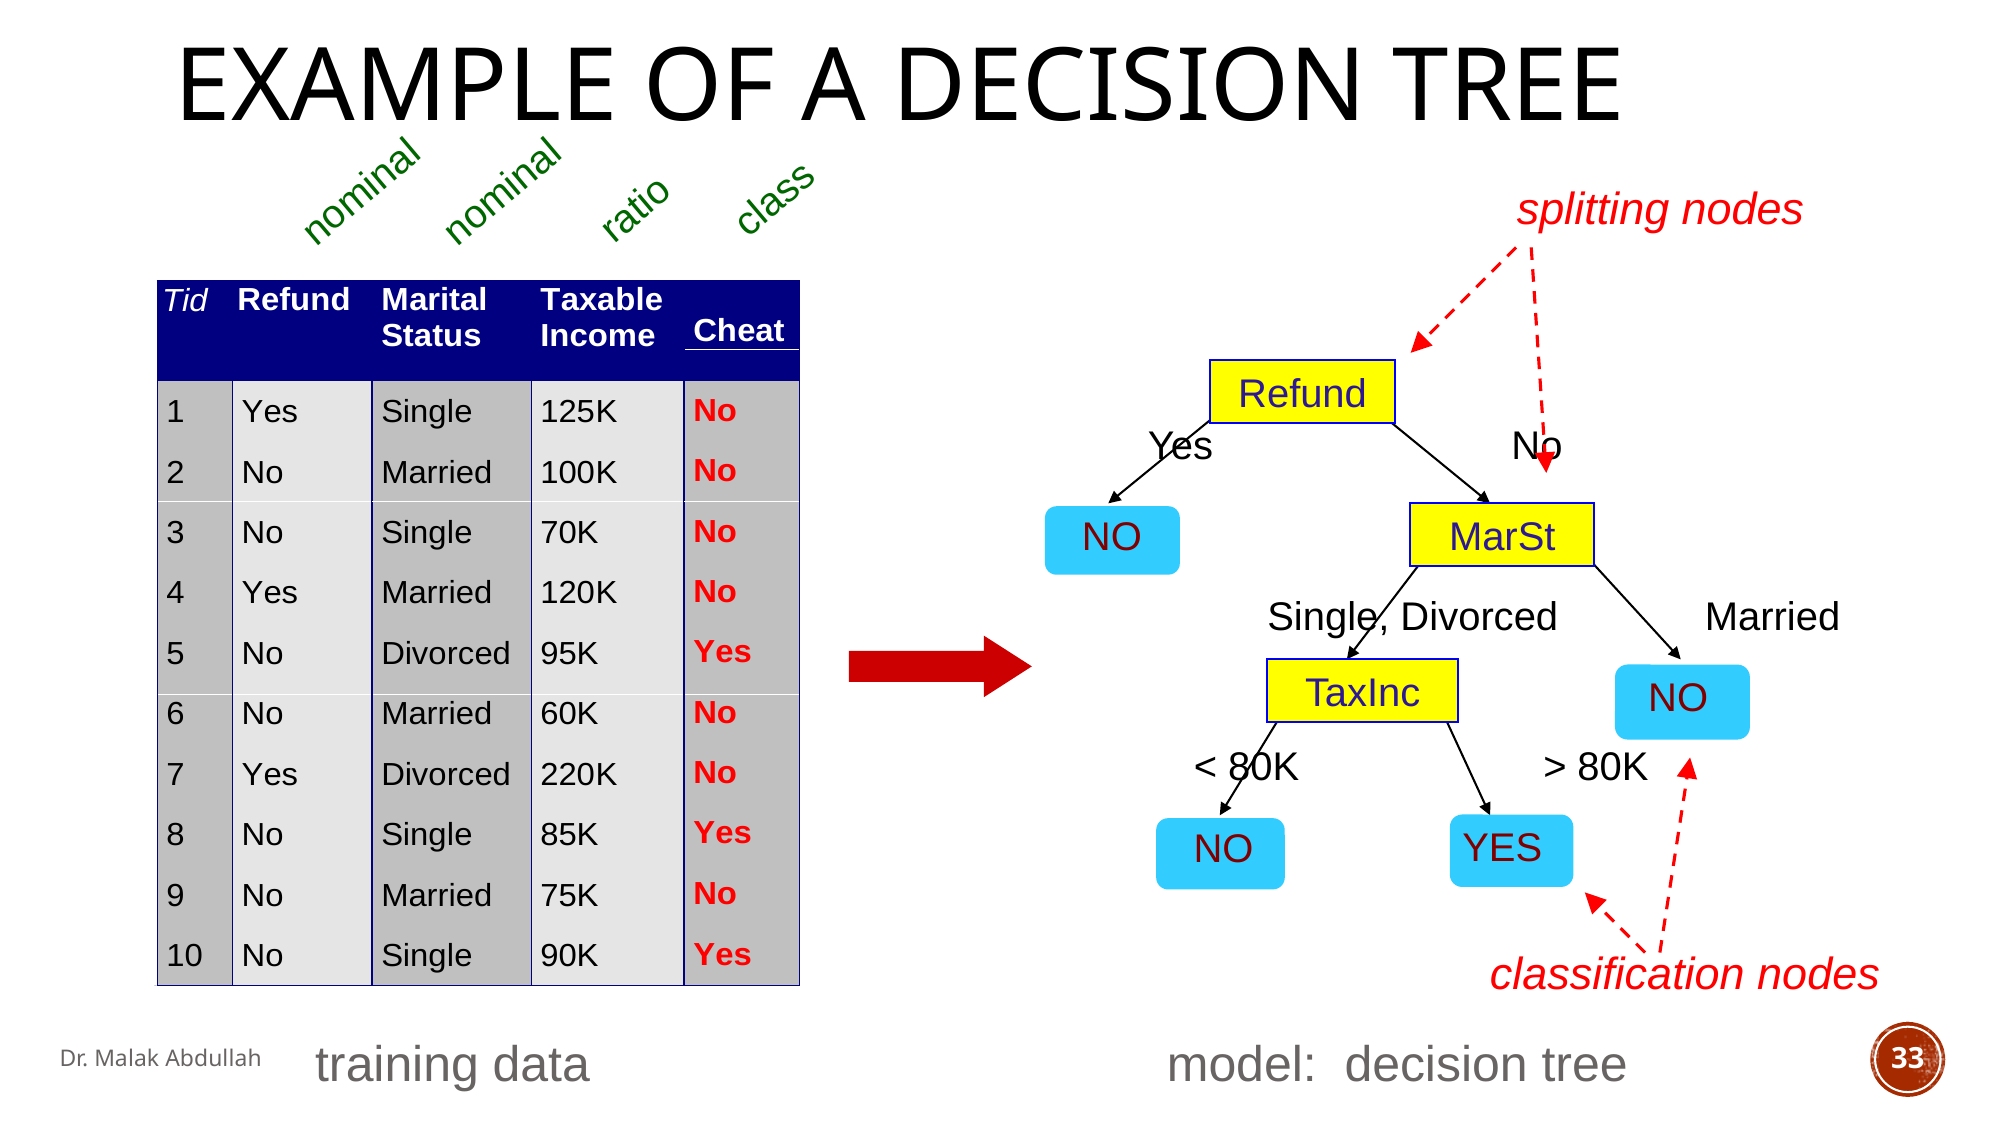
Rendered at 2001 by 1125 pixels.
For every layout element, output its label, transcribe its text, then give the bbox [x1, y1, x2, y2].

text_box [1479, 796, 1491, 814]
text_box TaxInc [1267, 659, 1458, 722]
text_box NO [1122, 815, 1325, 878]
text_box Yes [1020, 412, 1228, 475]
text_box Married [1577, 583, 1867, 646]
text_box [1455, 475, 1490, 503]
text_box [1450, 819, 1574, 887]
text_box YES [1434, 814, 1571, 878]
text_box Refund [1210, 360, 1395, 424]
text_box < 80K [1066, 733, 1315, 796]
footer Dr. Malak Abdullah [44, 1028, 1217, 1089]
text_box classification nodes [1362, 937, 1895, 1007]
text_box [1346, 646, 1360, 659]
text_box [1534, 447, 1556, 473]
text_box [1219, 796, 1232, 815]
text_box NO [1577, 664, 1780, 728]
text_box > 80K [1415, 733, 1664, 796]
slide_number [1306, 1028, 1844, 1089]
text_box [1667, 646, 1681, 660]
title Example of a decision tree [159, 0, 1645, 220]
text_box [1045, 566, 1180, 575]
text_box [1584, 892, 1607, 915]
text_box [1156, 878, 1285, 890]
text_box [1108, 475, 1144, 503]
text_box [1676, 757, 1698, 780]
text_box [849, 637, 1030, 696]
text_box splitting nodes [1389, 172, 1819, 242]
text_box [1410, 330, 1433, 353]
text_box NO [1010, 503, 1213, 566]
text_box MarSt [1410, 503, 1595, 566]
slide_number 33 [1855, 1028, 1961, 1089]
text_box model: decision tree [1090, 1036, 1705, 1099]
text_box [147, 158, 847, 1005]
text_box training data [204, 1089, 700, 1099]
text_box [1615, 728, 1750, 740]
text_box Single, Divorced [1139, 583, 1574, 646]
text_box No [1384, 412, 1578, 475]
